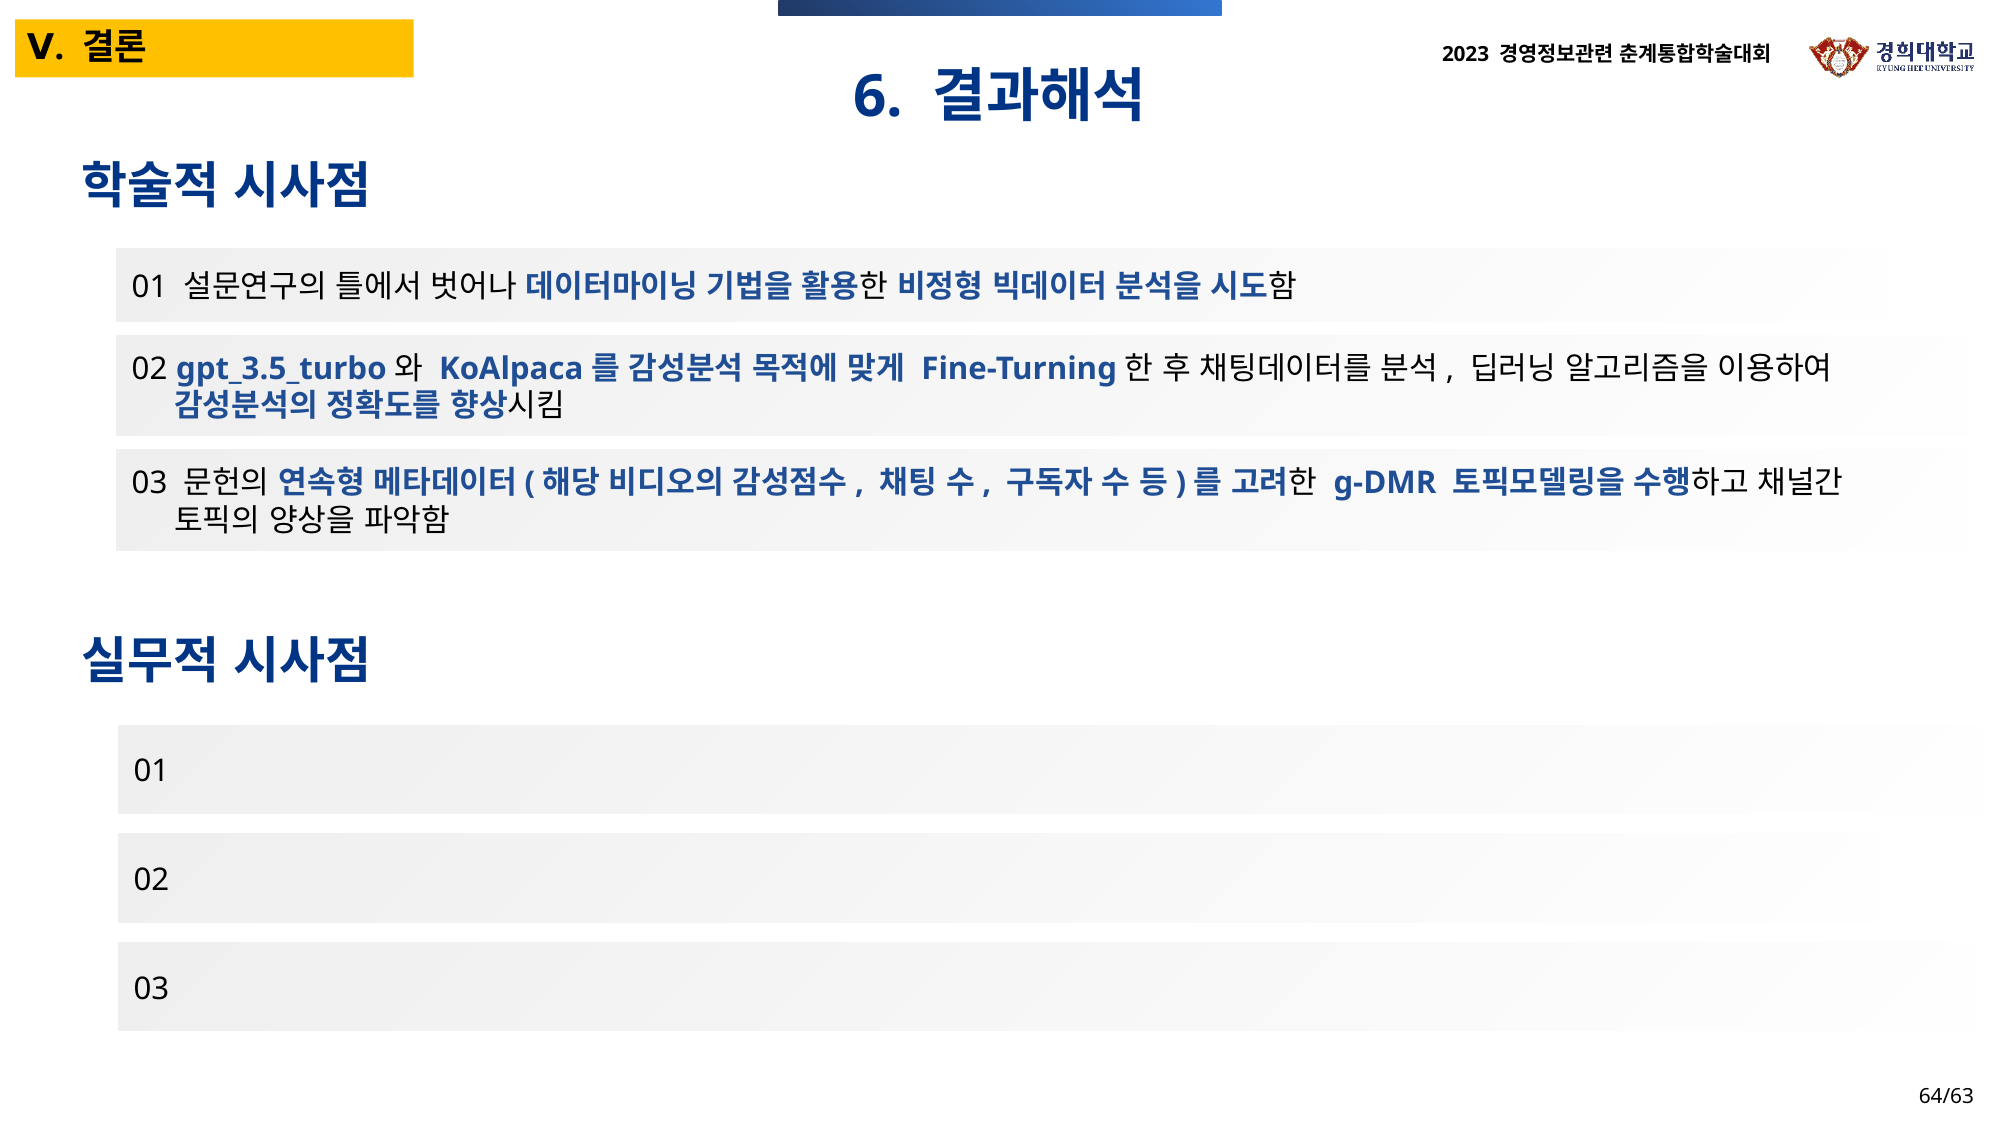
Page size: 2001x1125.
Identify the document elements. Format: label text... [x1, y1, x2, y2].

text_box [777, 0, 1223, 17]
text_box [116, 248, 1968, 551]
text_box [15, 19, 414, 78]
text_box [1407, 33, 1974, 78]
text_box 6. 결과해석 [540, 50, 1459, 136]
text_box Ⅴ. 결론 [12, 16, 306, 74]
text_box 실무적 시사점 [66, 621, 1057, 697]
text_box 학술적 시사점 [66, 146, 1057, 221]
slide_number 64/63 [1538, 1058, 1989, 1119]
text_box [118, 725, 1982, 1031]
